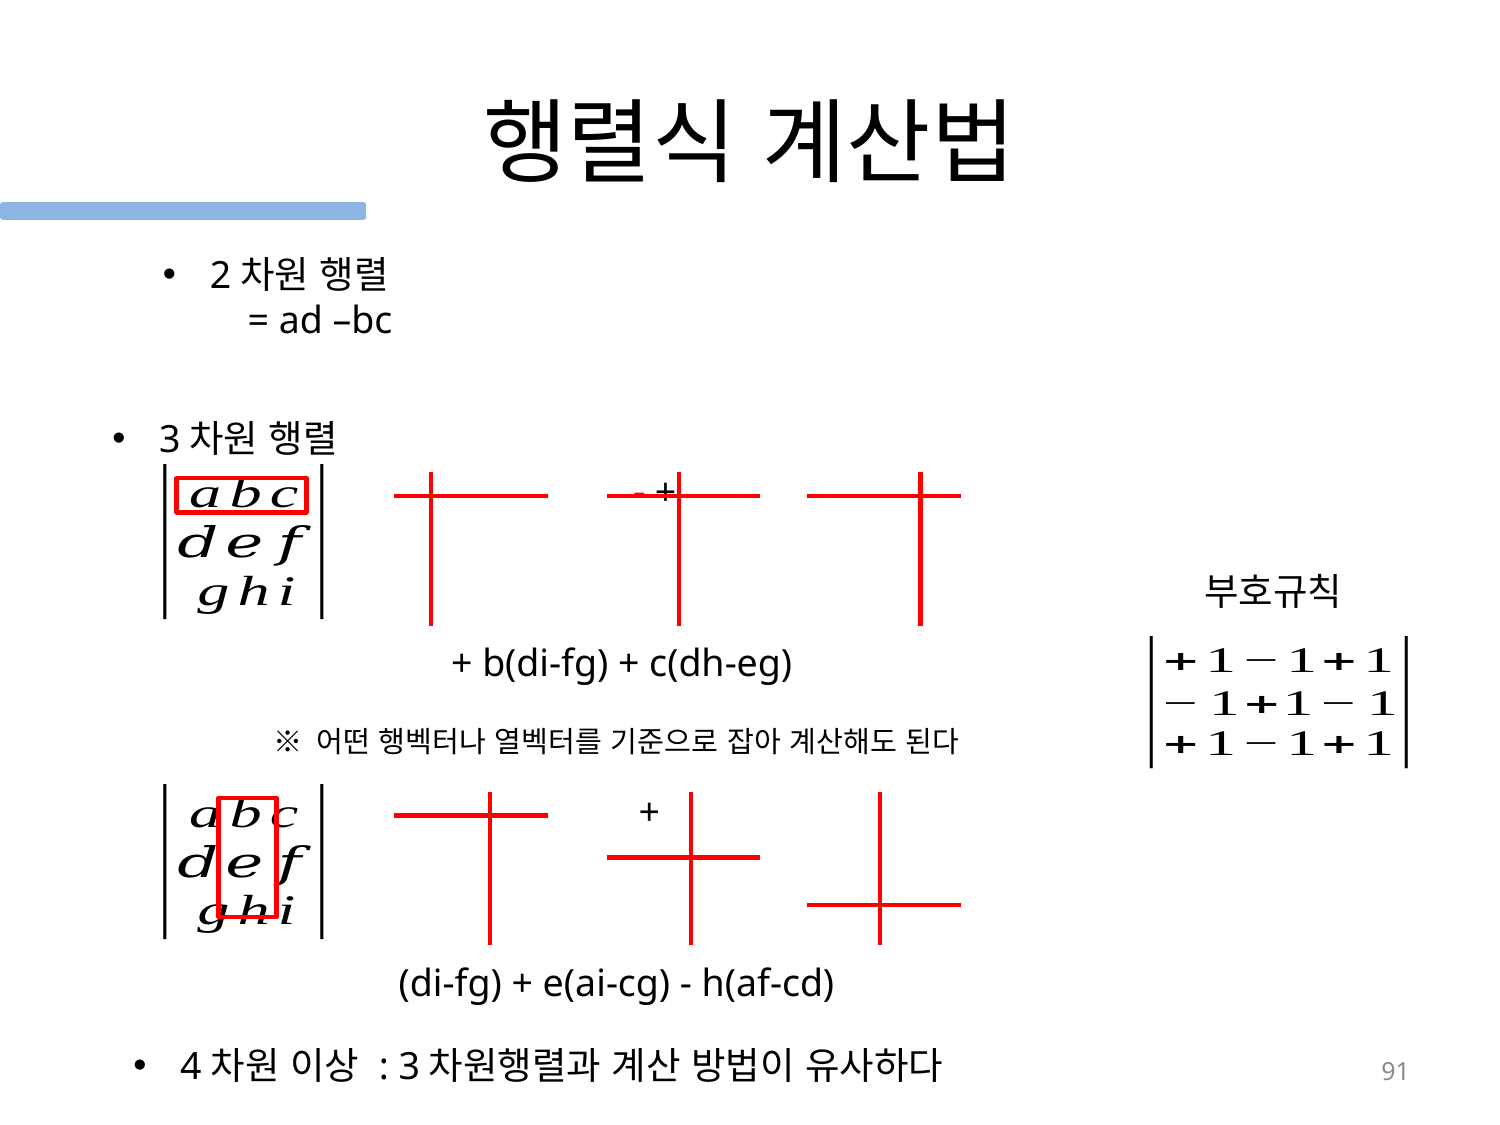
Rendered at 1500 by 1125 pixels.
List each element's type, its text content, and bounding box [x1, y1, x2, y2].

text_box 4차원 이상 : 3차원행렬과 계산 방법이 유사하다 [118, 1034, 959, 1095]
text_box [174, 476, 309, 515]
text_box [0, 200, 369, 222]
text_box 부호규칙 [1189, 560, 1358, 621]
text_box [216, 796, 279, 919]
title 행렬식 계산법 [75, 45, 1425, 233]
text_box 3차원 행렬 [97, 407, 354, 468]
text_box ※ 어떤 행벡터나 열벡터를 기준으로 잡아 계산해도 된다 [259, 715, 975, 766]
slide_number 91 [1074, 1042, 1425, 1103]
